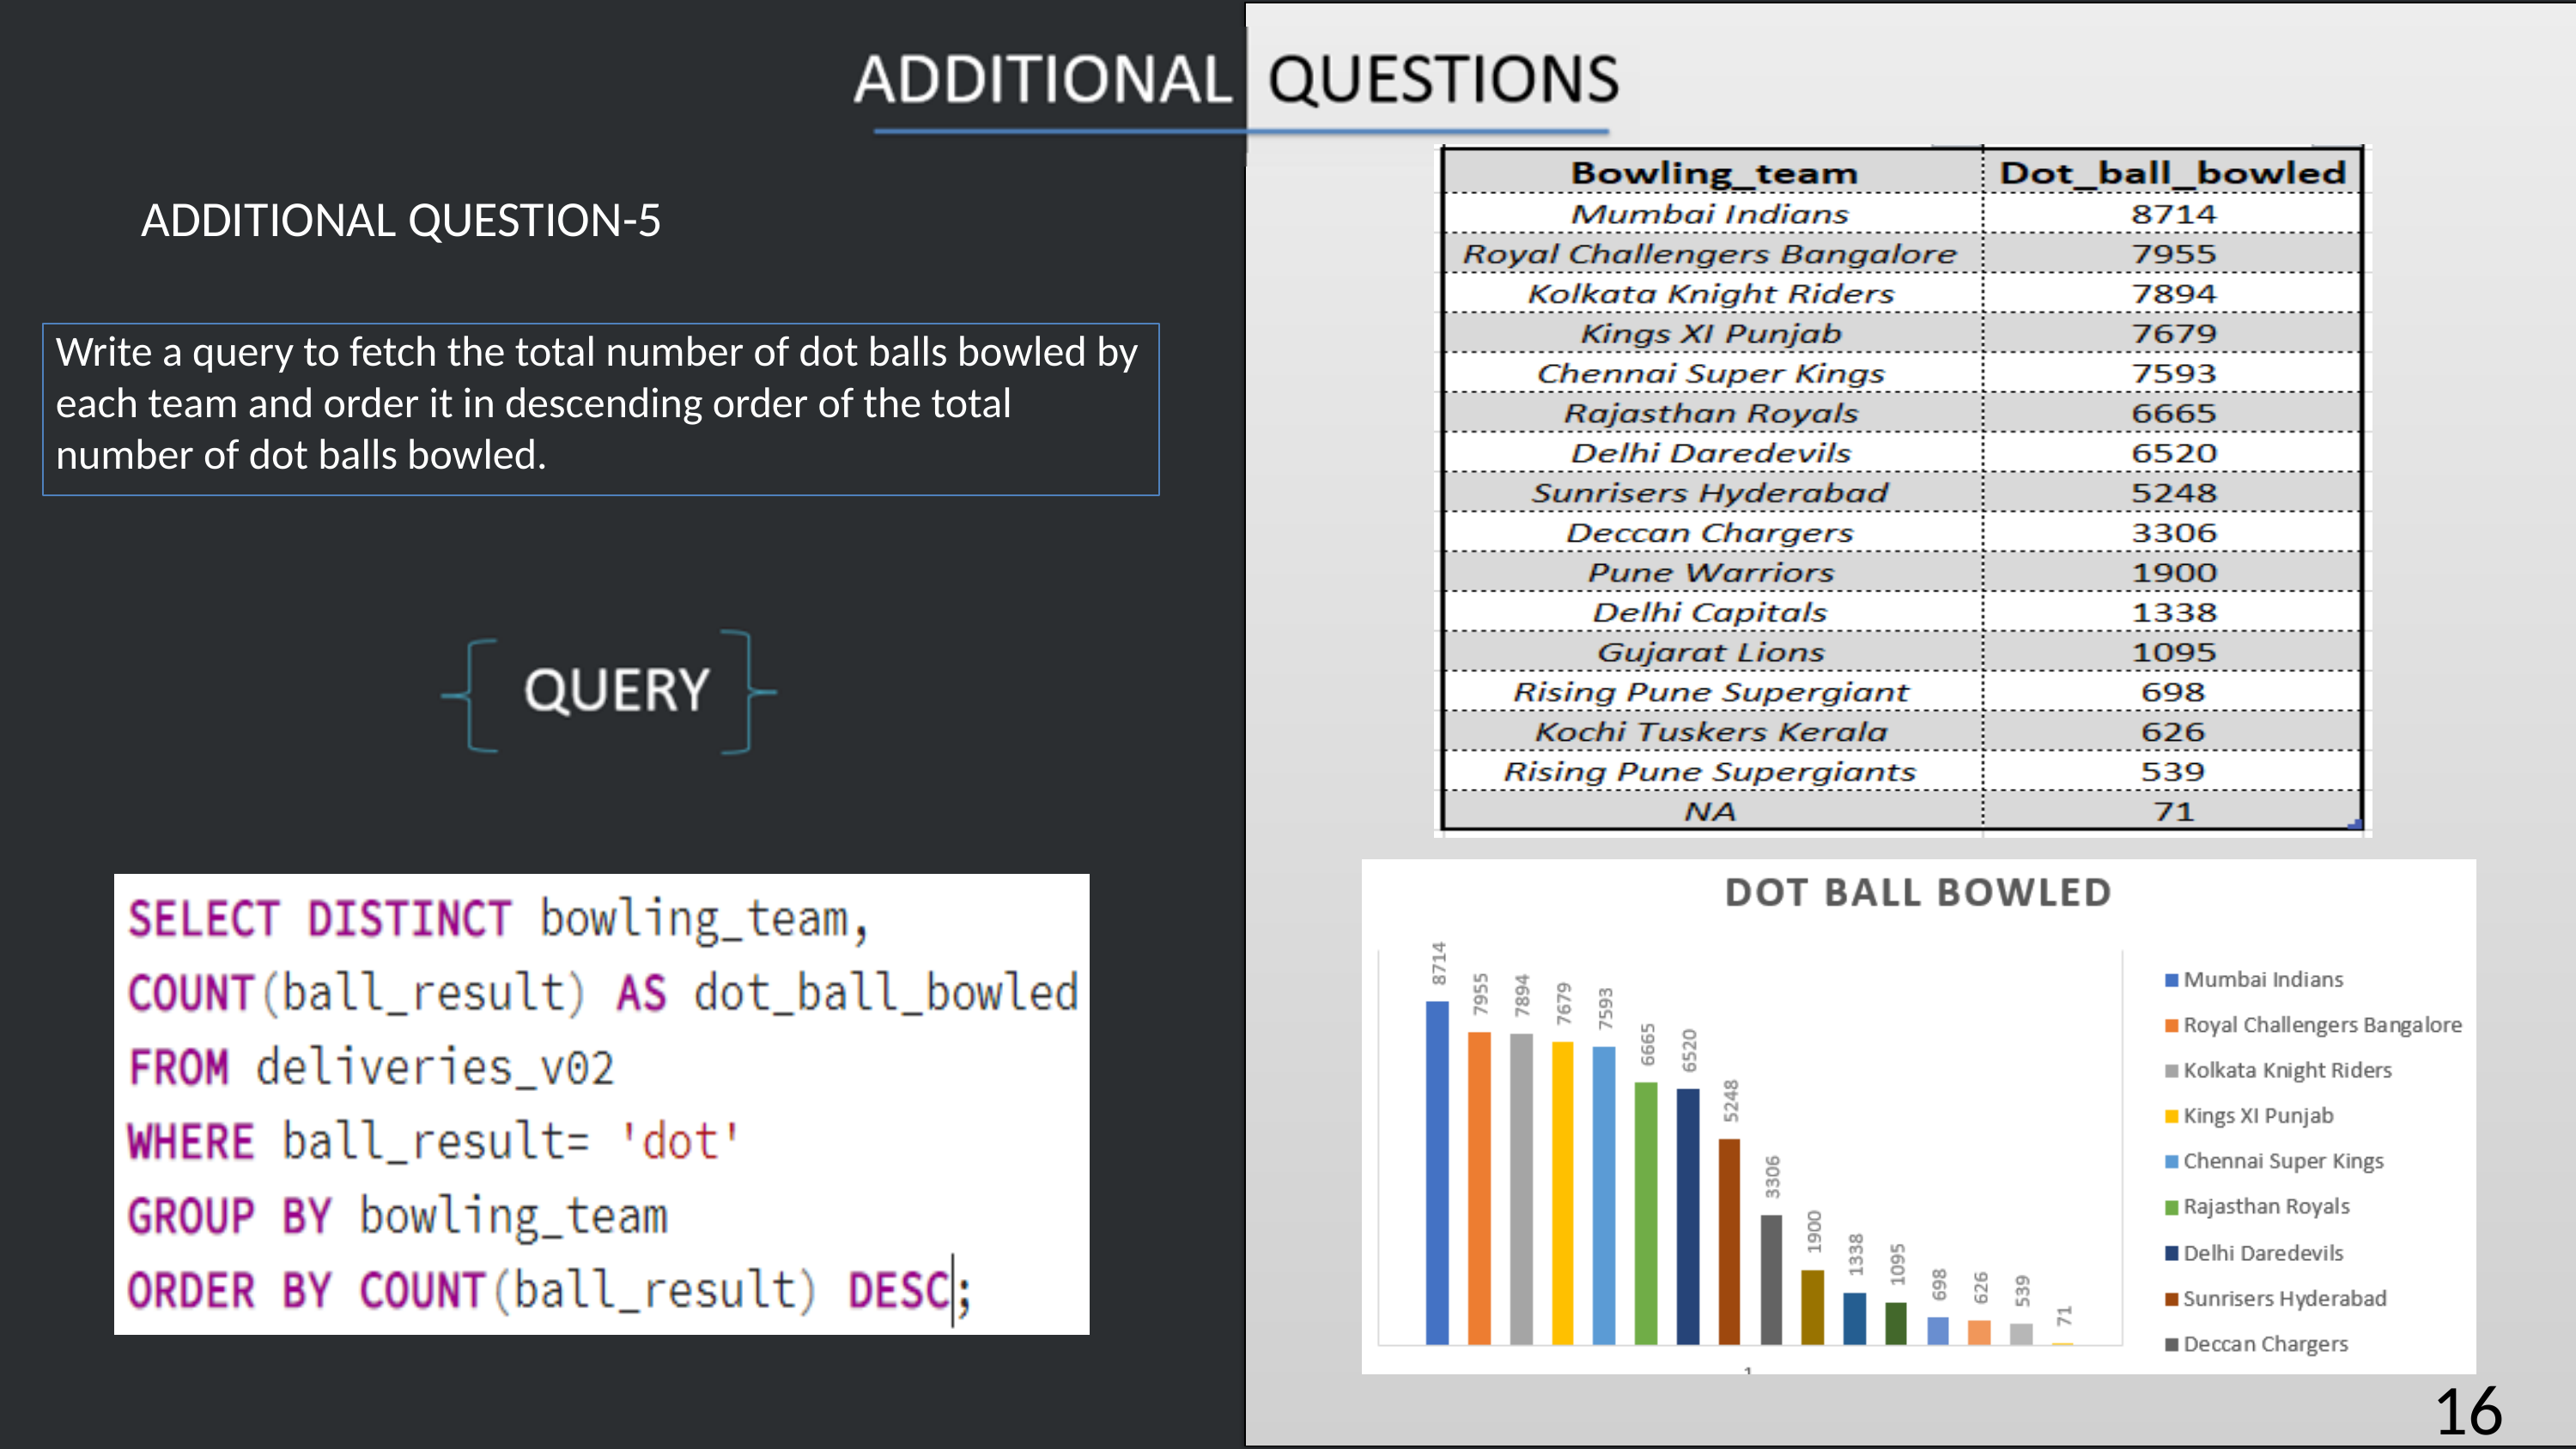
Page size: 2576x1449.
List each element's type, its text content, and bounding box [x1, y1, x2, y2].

picture [1362, 859, 2477, 1374]
picture [114, 874, 1090, 1335]
picture [418, 605, 819, 791]
text_box ADDITIONAL QUESTION-5 [129, 179, 730, 252]
slide_number 16 [2216, 1380, 2518, 1433]
text_box [43, 324, 1159, 495]
text_box [1244, 2, 2576, 1446]
picture [815, 26, 2372, 838]
text_box Write a query to fetch the total number of dot balls bowled by each team and order it in descending order of the total number of dot balls bowled. [43, 316, 1159, 324]
